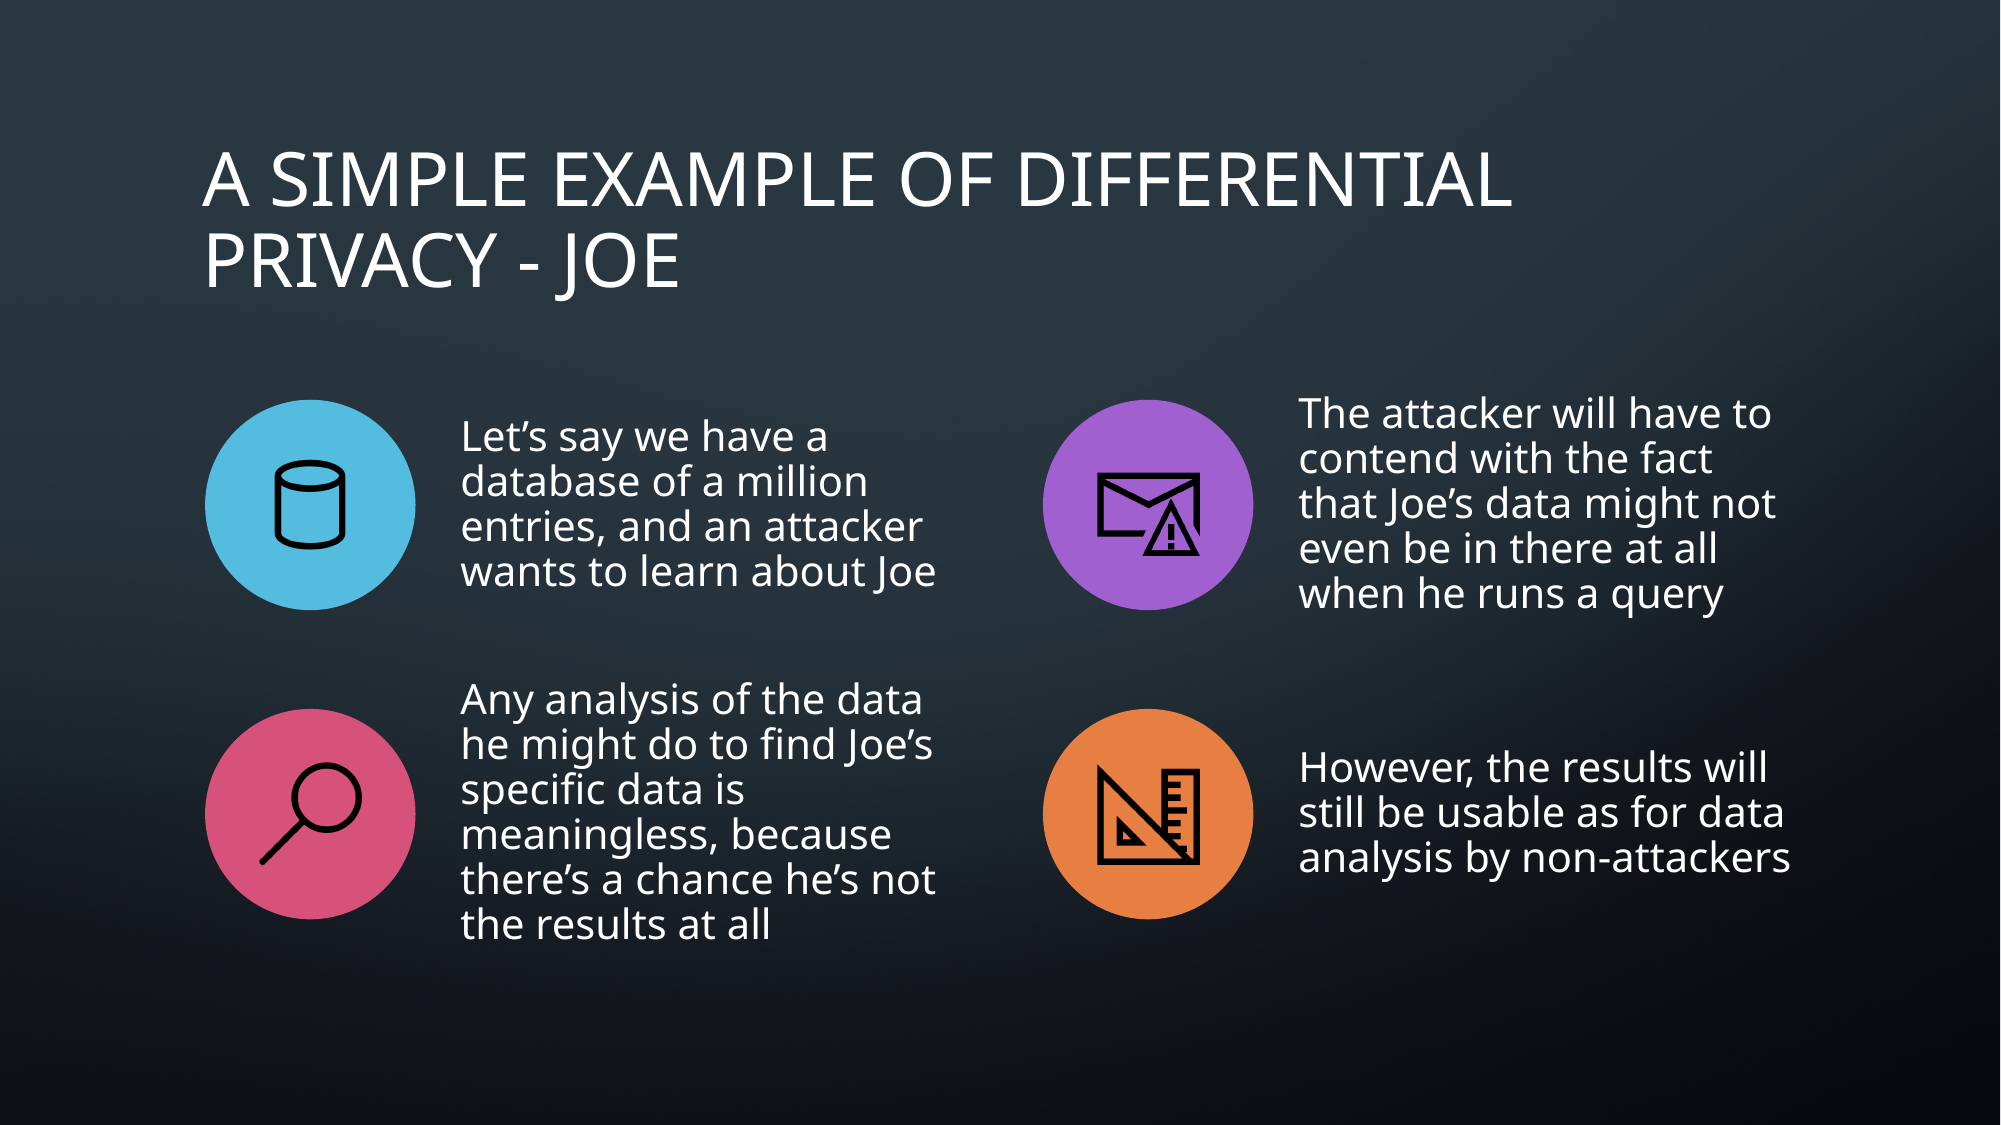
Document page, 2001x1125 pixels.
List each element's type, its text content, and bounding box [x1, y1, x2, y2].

text_box [0, 0, 2000, 1125]
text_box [204, 399, 1795, 920]
title A SIMPLE EXAMPLE OF DIFFERENTIAL PRIVACY - JOE [187, 101, 1813, 344]
